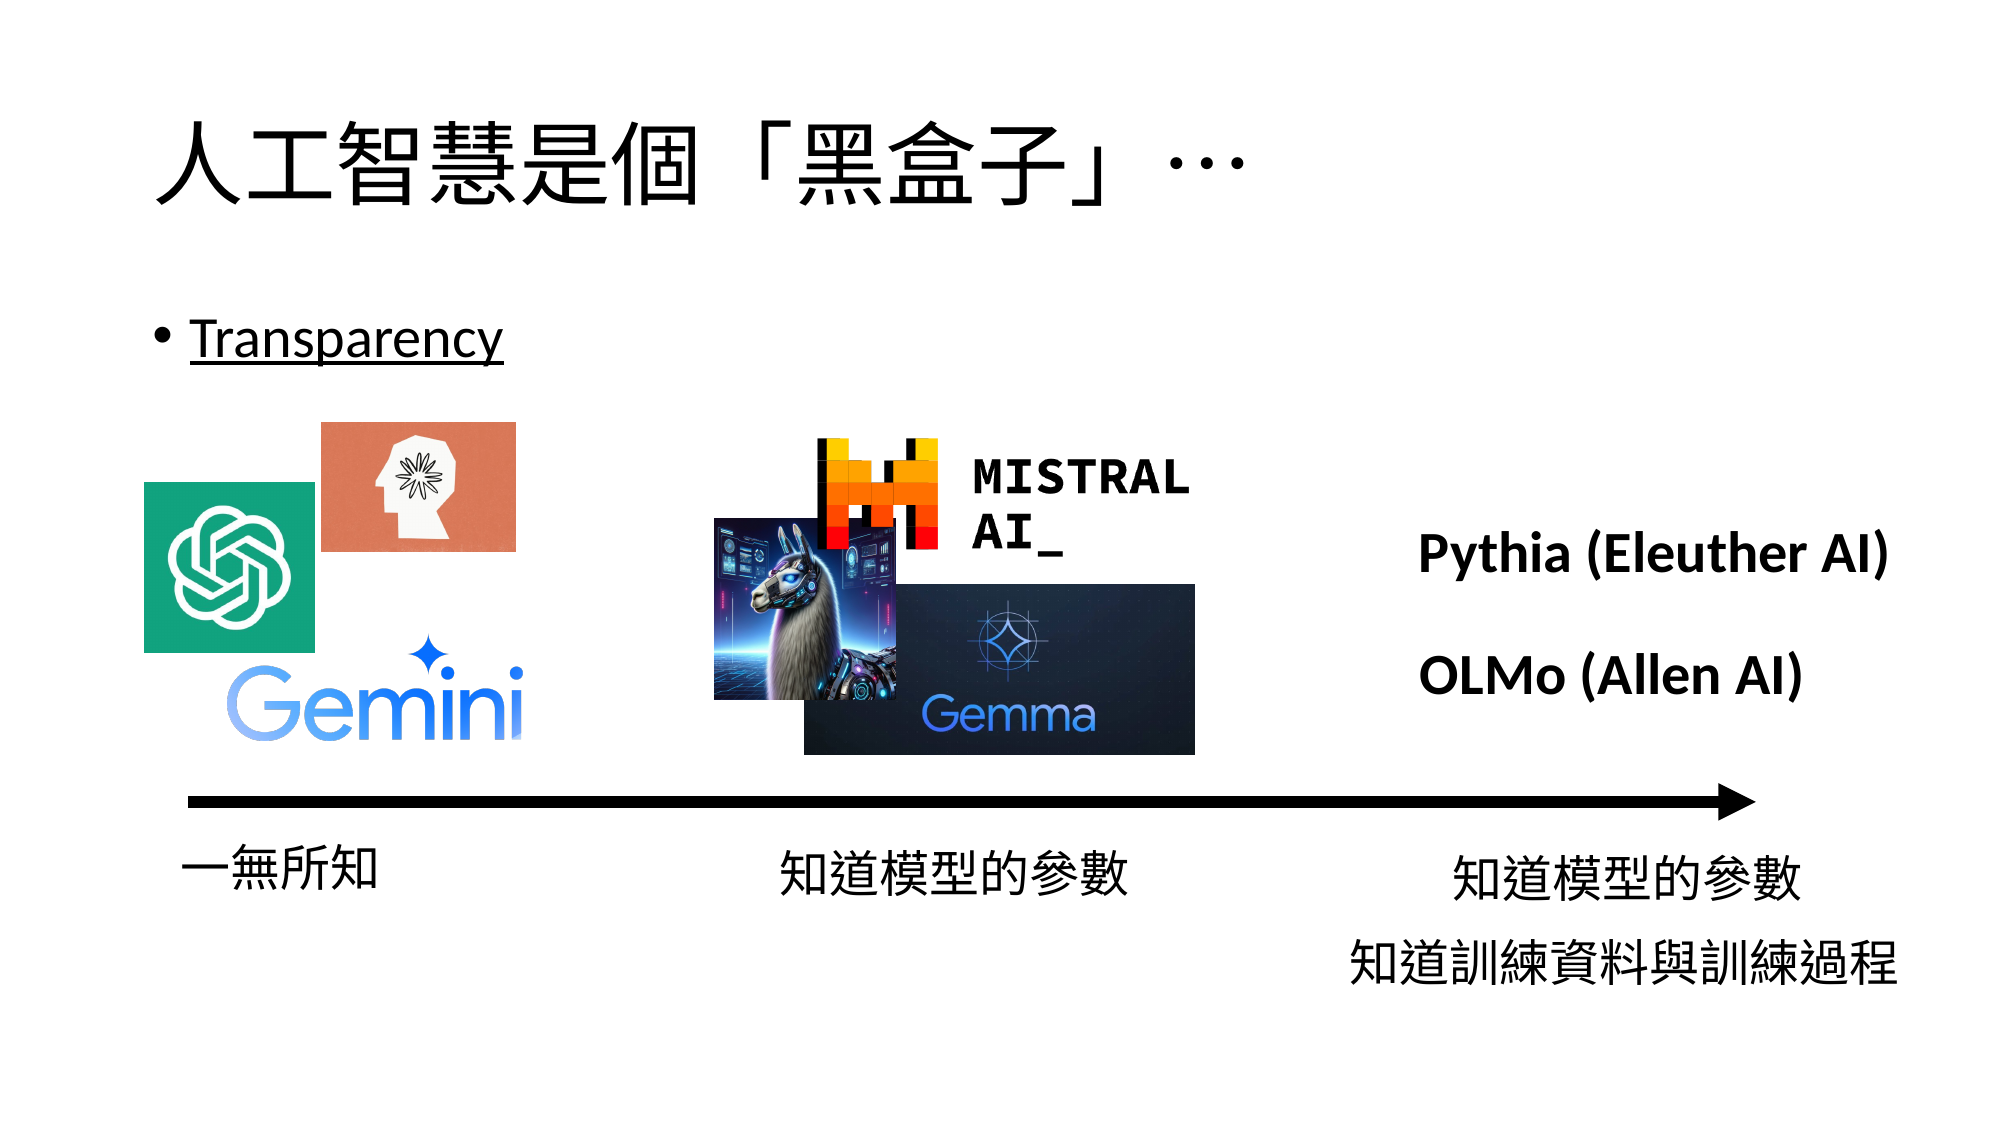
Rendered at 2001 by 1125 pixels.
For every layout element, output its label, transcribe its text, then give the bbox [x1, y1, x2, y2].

text_box 知道訓練資料與訓練過程 [1223, 923, 2000, 999]
text_box OLMo (Allen AI) [1402, 628, 1822, 714]
text_box 知道模型的參數 [718, 835, 1191, 911]
picture [144, 482, 523, 741]
text_box 知道模型的參數 [1391, 839, 1863, 915]
picture [321, 422, 516, 553]
text_box 一無所知 [109, 828, 451, 904]
title 人工智慧是個「黑盒子」… [137, 59, 1863, 278]
picture [714, 434, 1197, 755]
list Transparency [137, 299, 1863, 1014]
text_box Pythia (Eleuther AI) [1404, 507, 1966, 592]
